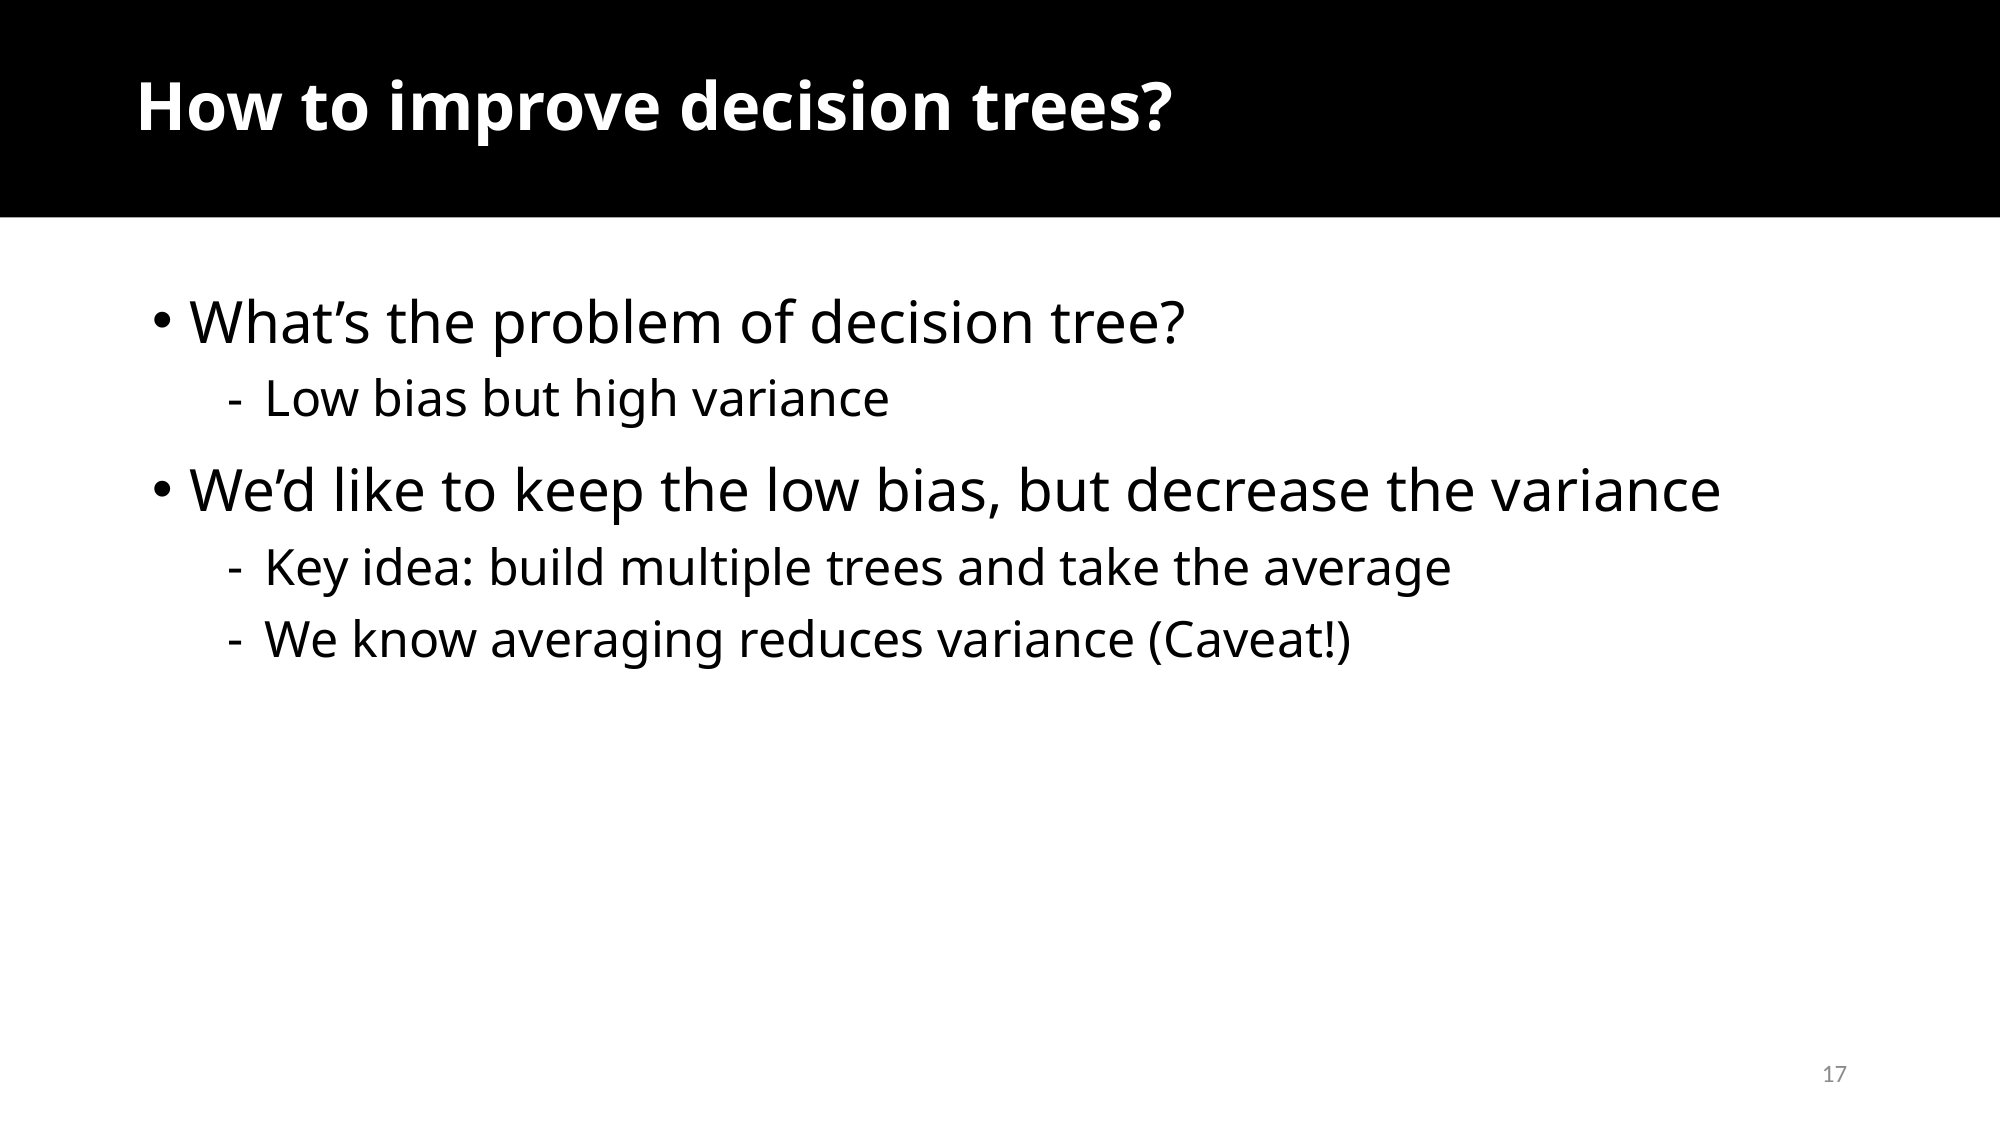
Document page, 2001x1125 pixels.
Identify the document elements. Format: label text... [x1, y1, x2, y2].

title How to improve decision trees? [0, 0, 2000, 218]
slide_number 17 [1412, 1042, 1863, 1103]
list What’s the problem of decision tree? Low bias but high variance We’d like to keep the low bias, but decrease the variance Key idea: build multiple trees and take the average We know averaging reduces variance (Caveat!) [137, 263, 1863, 1010]
